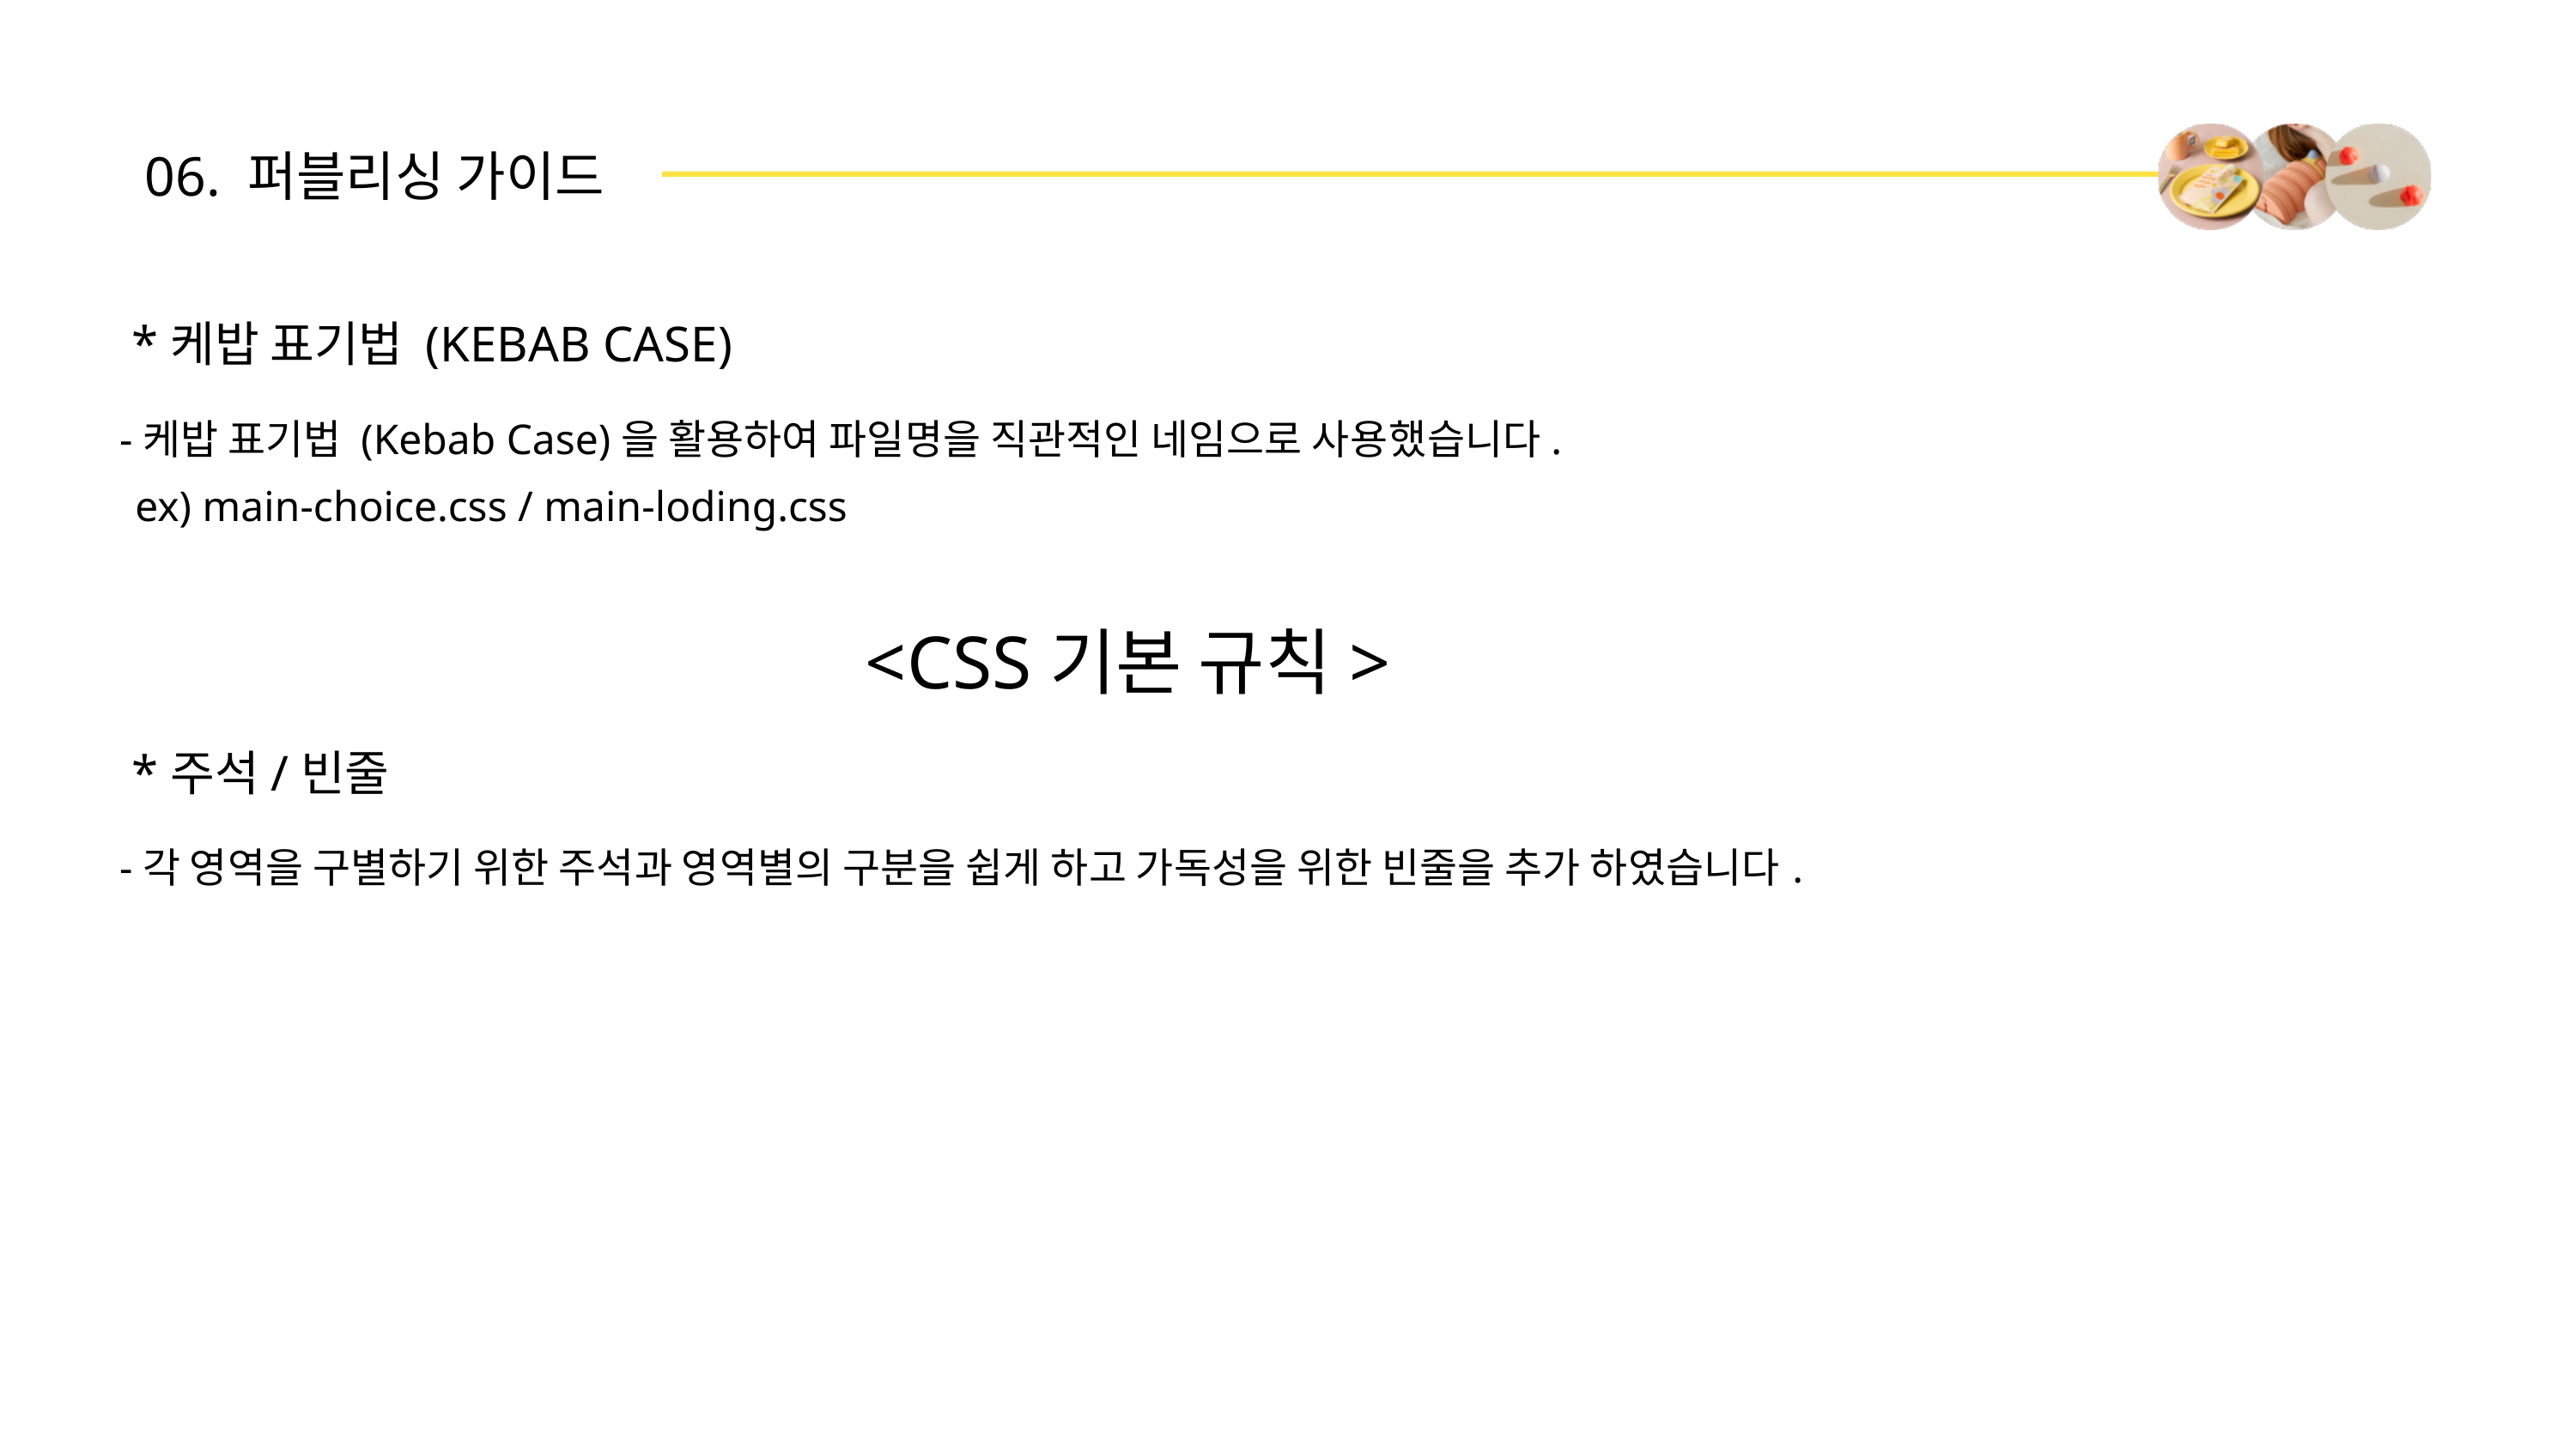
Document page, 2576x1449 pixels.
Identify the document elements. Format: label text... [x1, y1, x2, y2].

text_box 06. 퍼블리싱 가이드 [144, 149, 973, 208]
text_box *주석/빈줄 -각 영역을 구별하기 위한 주석과 영역별의 구분을 쉽게 하고 가독성을 위한 빈줄을 추가 하였습니다. [119, 749, 1970, 936]
text_box <CSS기본 규칙> [866, 627, 1657, 704]
text_box *케밥 표기법 (KEBAB CASE) -케밥 표기법 (Kebab Case)을 활용하여 파일명을 직관적인 네임으로 사용했습니다. [119, 319, 1546, 463]
text_box ex) main-choice.css / main-loding.css [135, 486, 1189, 530]
text_box [2158, 124, 2432, 230]
